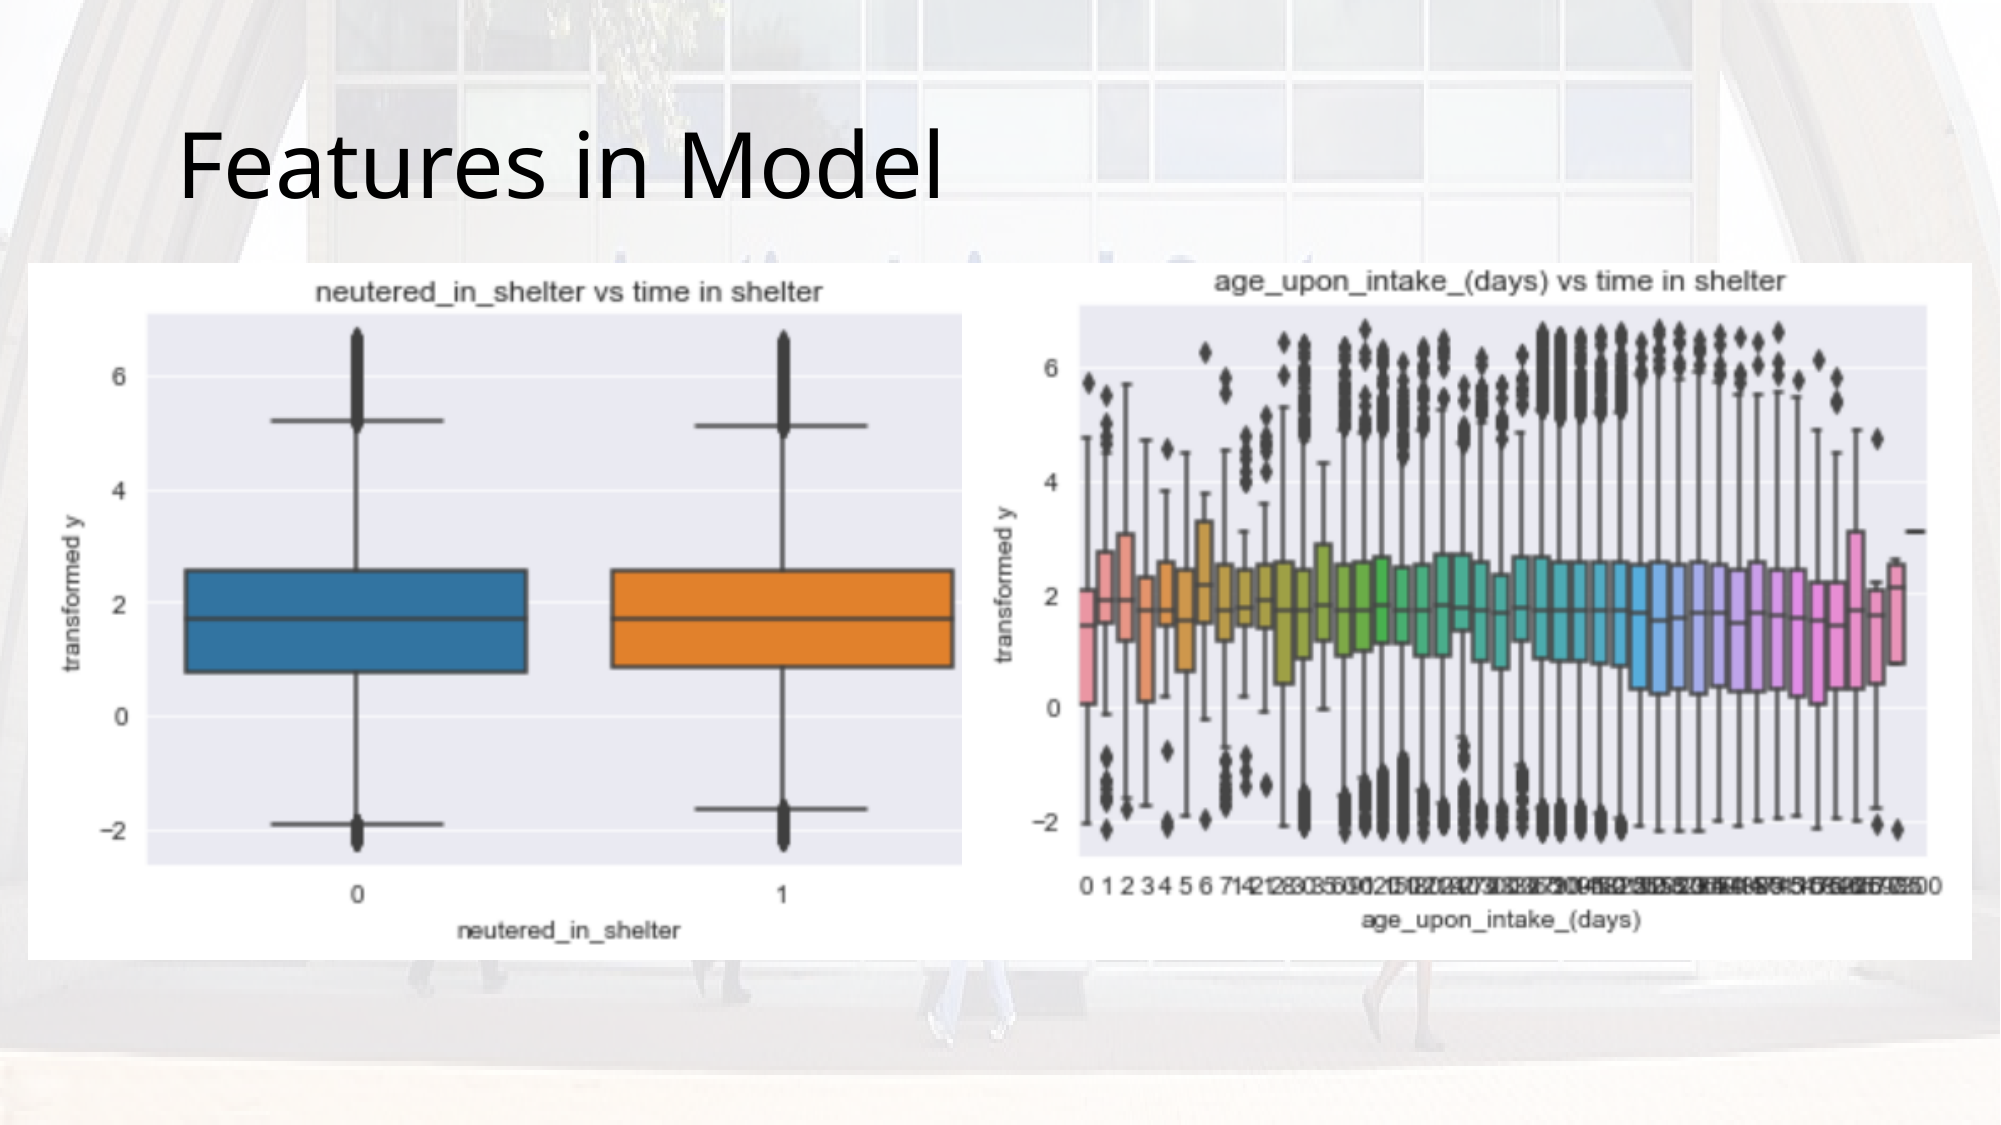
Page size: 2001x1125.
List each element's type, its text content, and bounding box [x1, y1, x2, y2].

title Features in Model [137, 59, 1863, 263]
picture [28, 263, 1972, 960]
